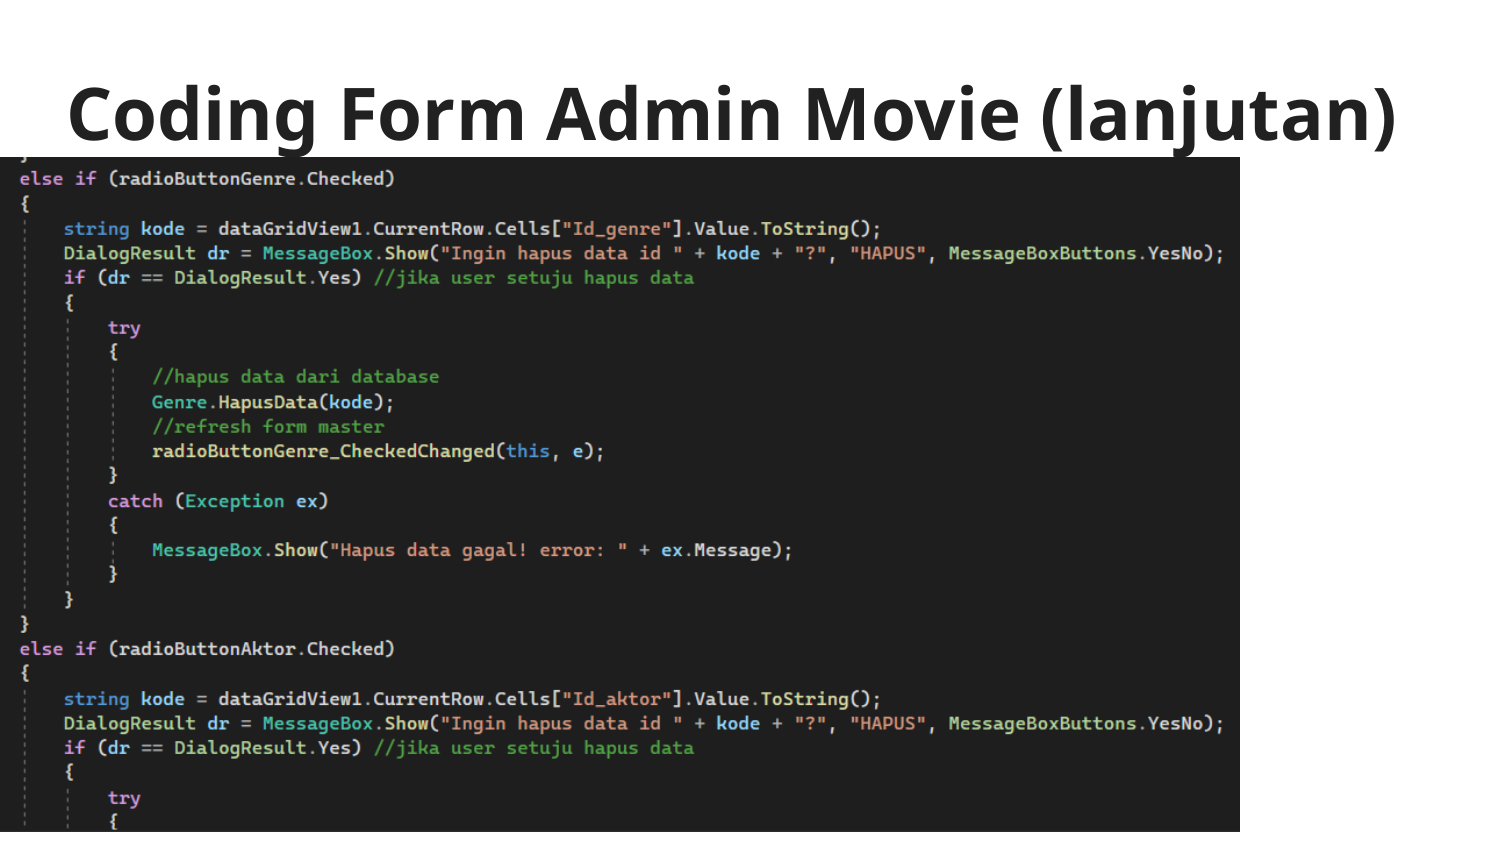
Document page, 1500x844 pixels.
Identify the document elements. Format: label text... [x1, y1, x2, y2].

title Coding Form Admin Movie (lanjutan) [51, 48, 1449, 180]
picture [0, 157, 1240, 832]
